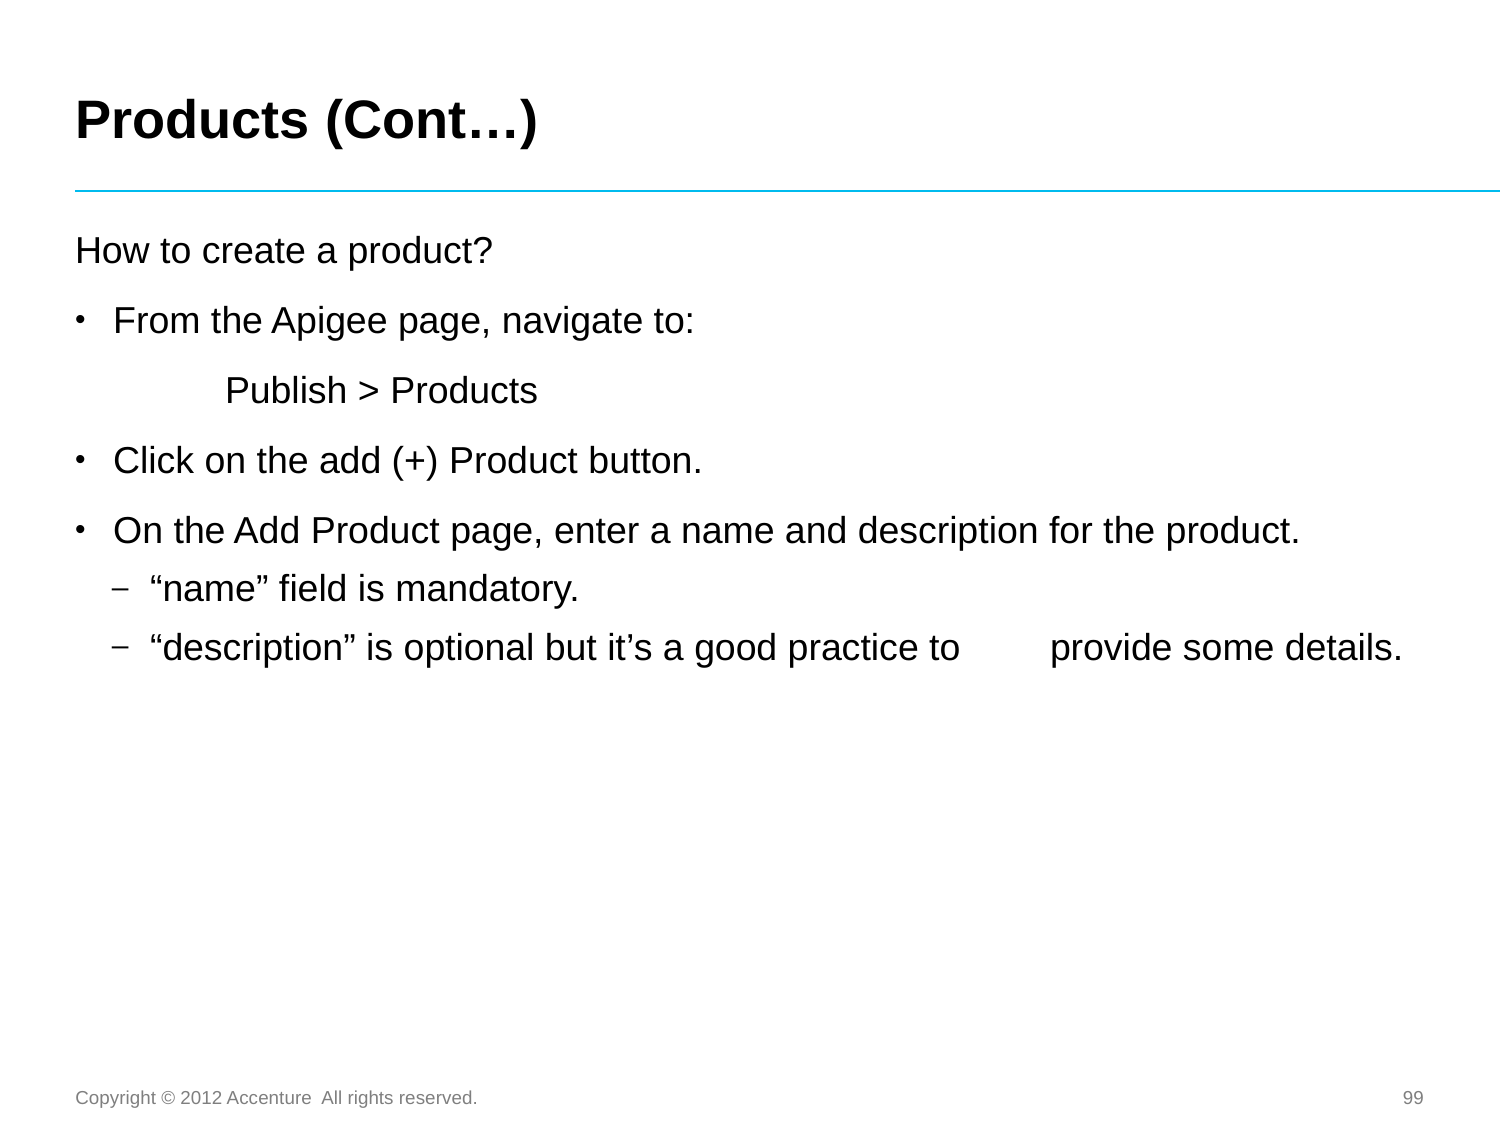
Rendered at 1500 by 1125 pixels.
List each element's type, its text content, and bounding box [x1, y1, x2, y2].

title Products (Cont…) [75, 74, 1421, 204]
list How to create a product? From the Apigee page, navigate to: Publish > Products Click on the add (+) Product button. On the Add Product page, enter a name and description for the product. “name” field is mandatory. “description” is optional but it’s a good practice to provide some details. [75, 226, 1425, 1018]
